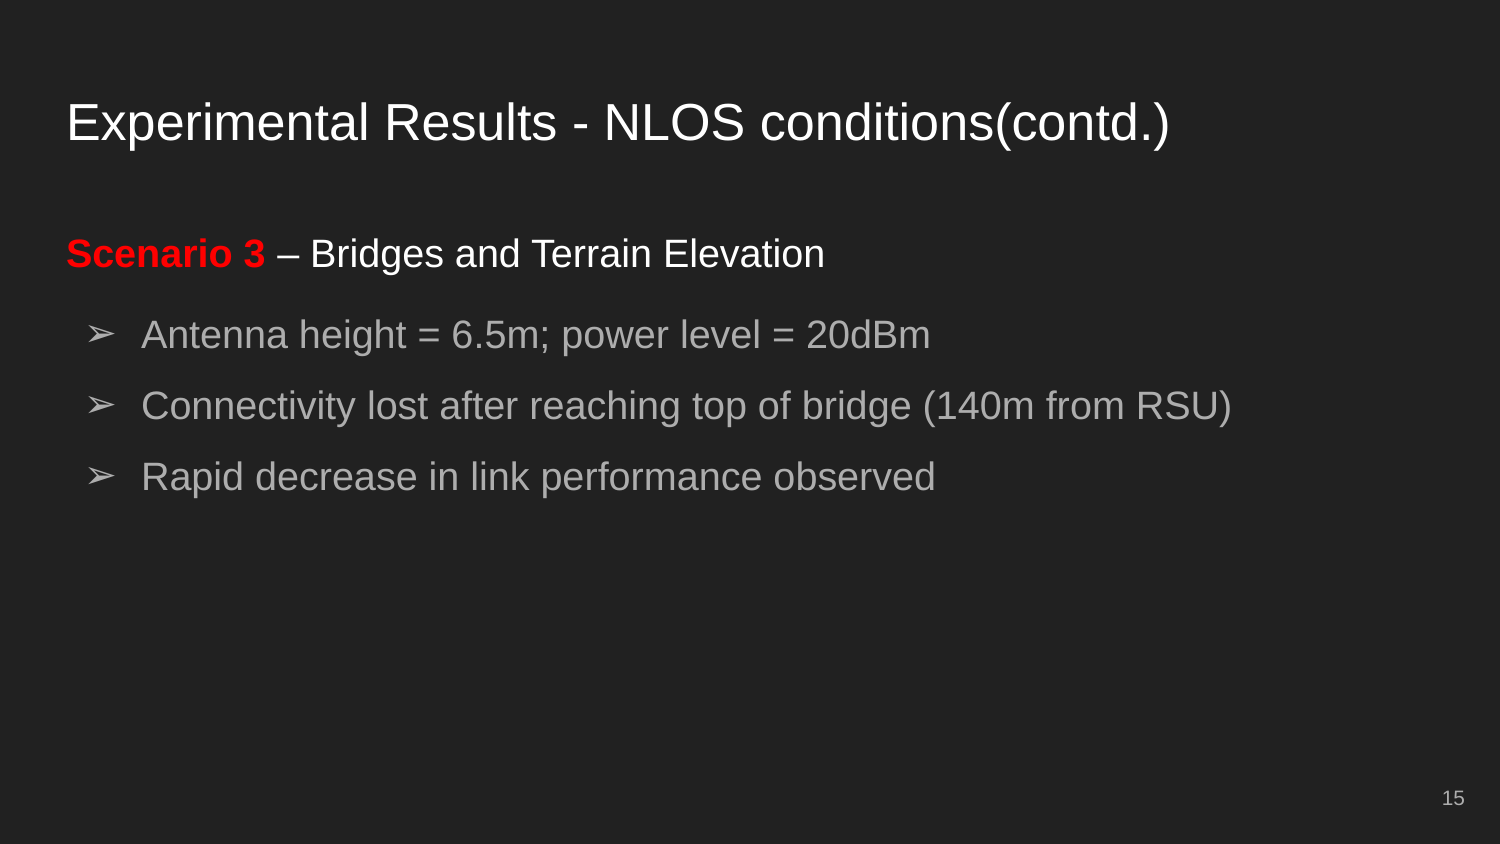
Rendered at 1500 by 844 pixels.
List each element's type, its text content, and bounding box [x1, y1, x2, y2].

list Scenario 3 – Bridges and Terrain Elevation Antenna height = 6.5m; power level = 20dBm Connectivity lost after reaching top of bridge (140m from RSU) Rapid decrease in link performance observed [51, 189, 1449, 750]
title Experimental Results - NLOS conditions(contd.) [51, 72, 1449, 167]
slide_number ‹#› [1389, 764, 1480, 830]
